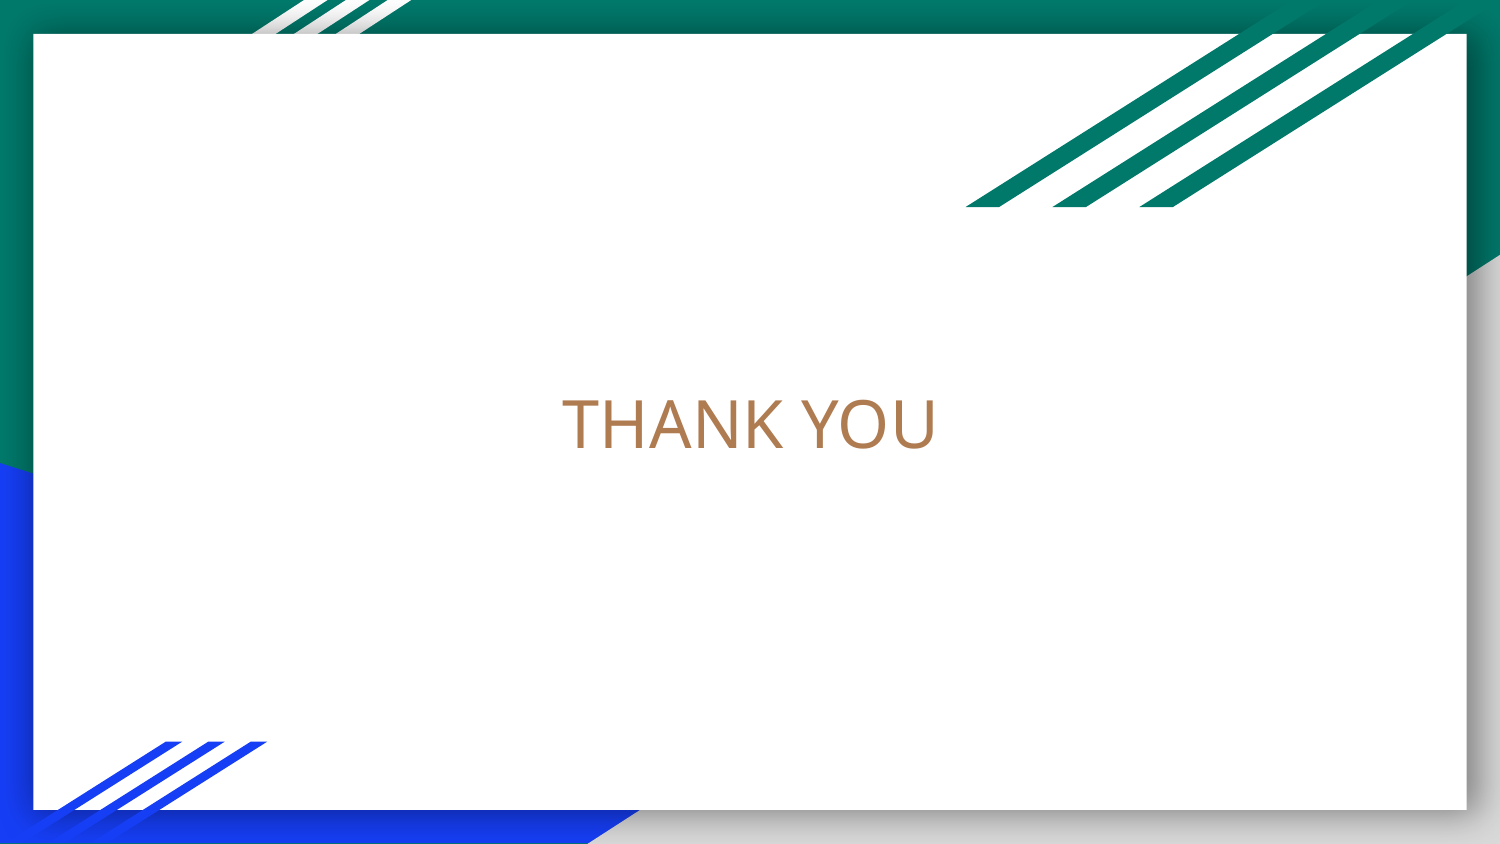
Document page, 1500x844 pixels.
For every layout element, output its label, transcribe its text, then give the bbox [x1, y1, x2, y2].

text_box [746, 398, 1500, 465]
title THANK YOU [228, 213, 1274, 630]
